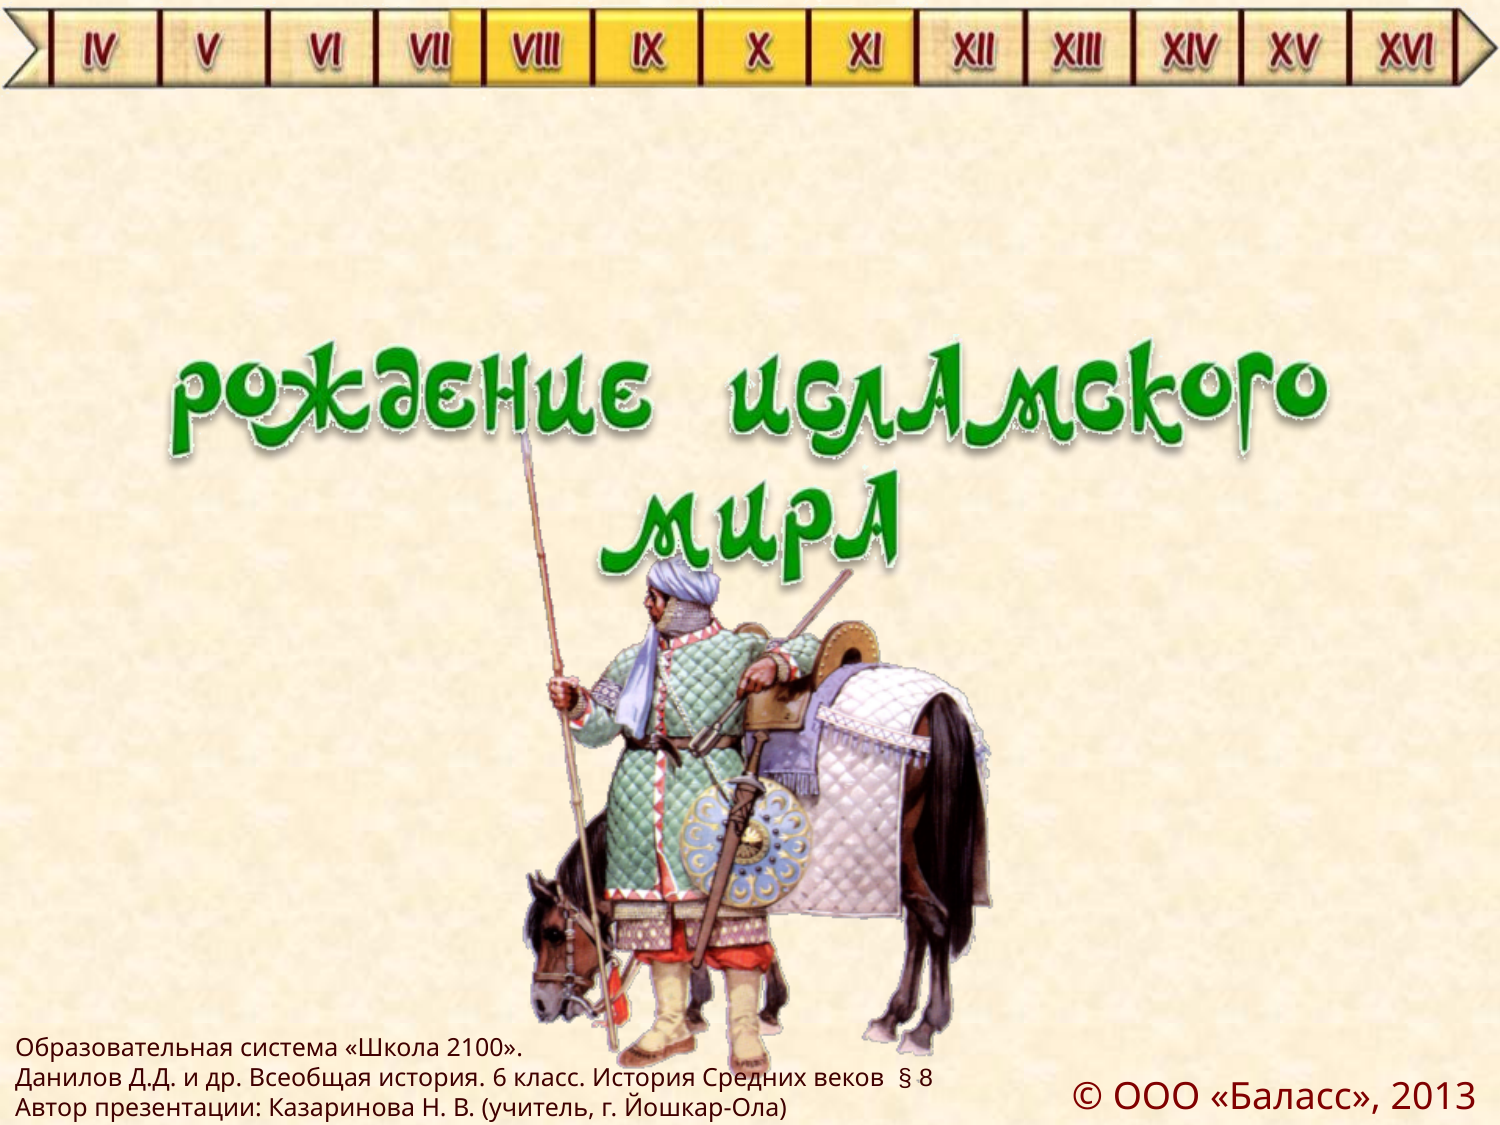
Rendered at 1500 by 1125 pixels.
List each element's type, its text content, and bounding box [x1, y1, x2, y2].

text_box Образовательная система «Школа 2100». Данилов Д.Д. и др. Всеобщая история. 6 класс. История Средних веков § 8 Автор презентации: Казаринова Н. В. (учитель, г. Йошкар-Ола) [0, 1023, 975, 1125]
picture [0, 0, 1500, 1125]
text_box © ООО «Баласс», 2013 [1057, 1064, 1492, 1125]
